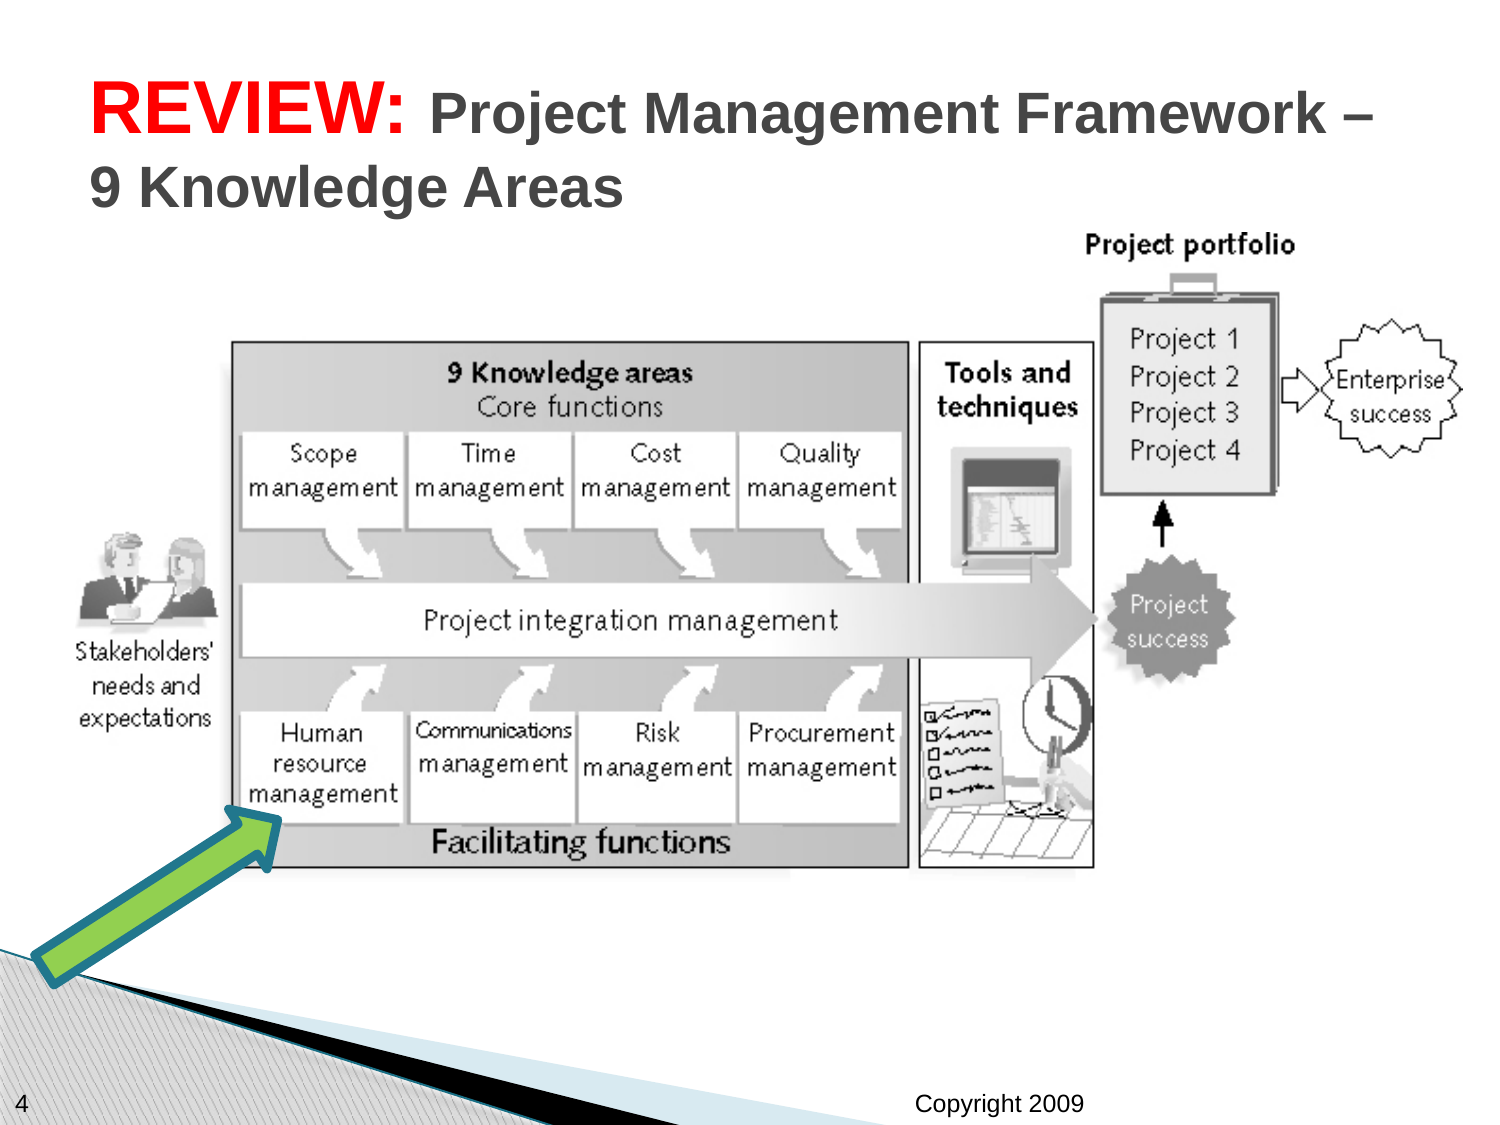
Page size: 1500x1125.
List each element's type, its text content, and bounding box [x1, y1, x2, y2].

slide_number 4 [0, 1065, 425, 1125]
text_box [30, 895, 202, 990]
title REVIEW: Project Management Framework – 9 Knowledge Areas [75, 45, 1425, 232]
picture [74, 232, 1463, 883]
